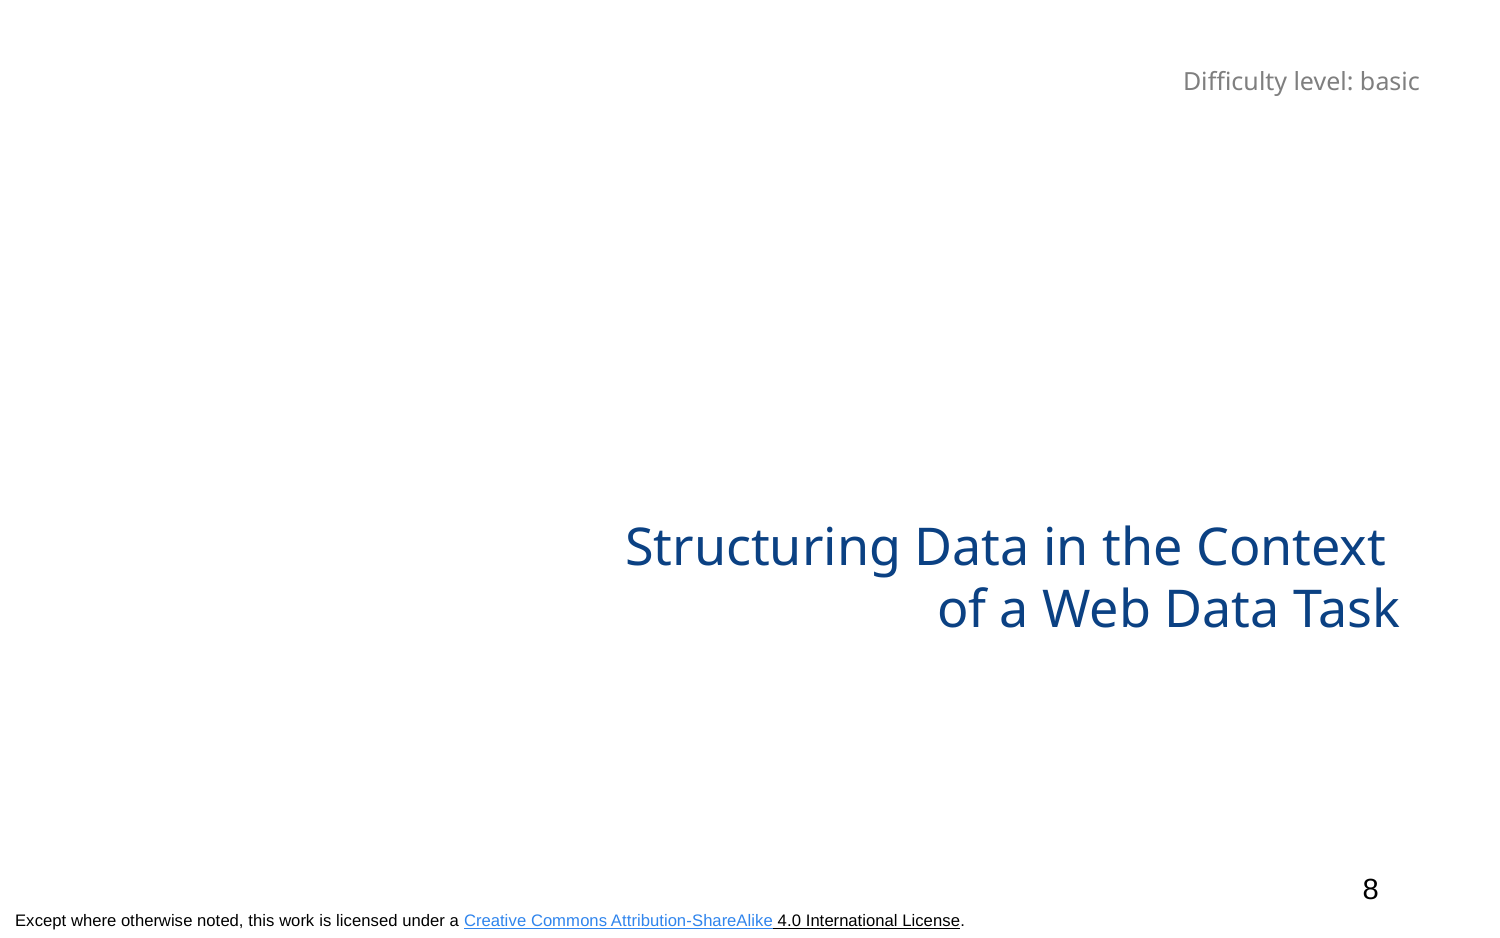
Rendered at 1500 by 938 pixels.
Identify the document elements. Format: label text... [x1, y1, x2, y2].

slide_number 8 [1347, 862, 1416, 913]
footer [80, 862, 1189, 920]
text_box Difficulty level: basic [1168, 57, 1436, 103]
title Structuring Data in the Context of a Web Data Task [316, 364, 1416, 654]
